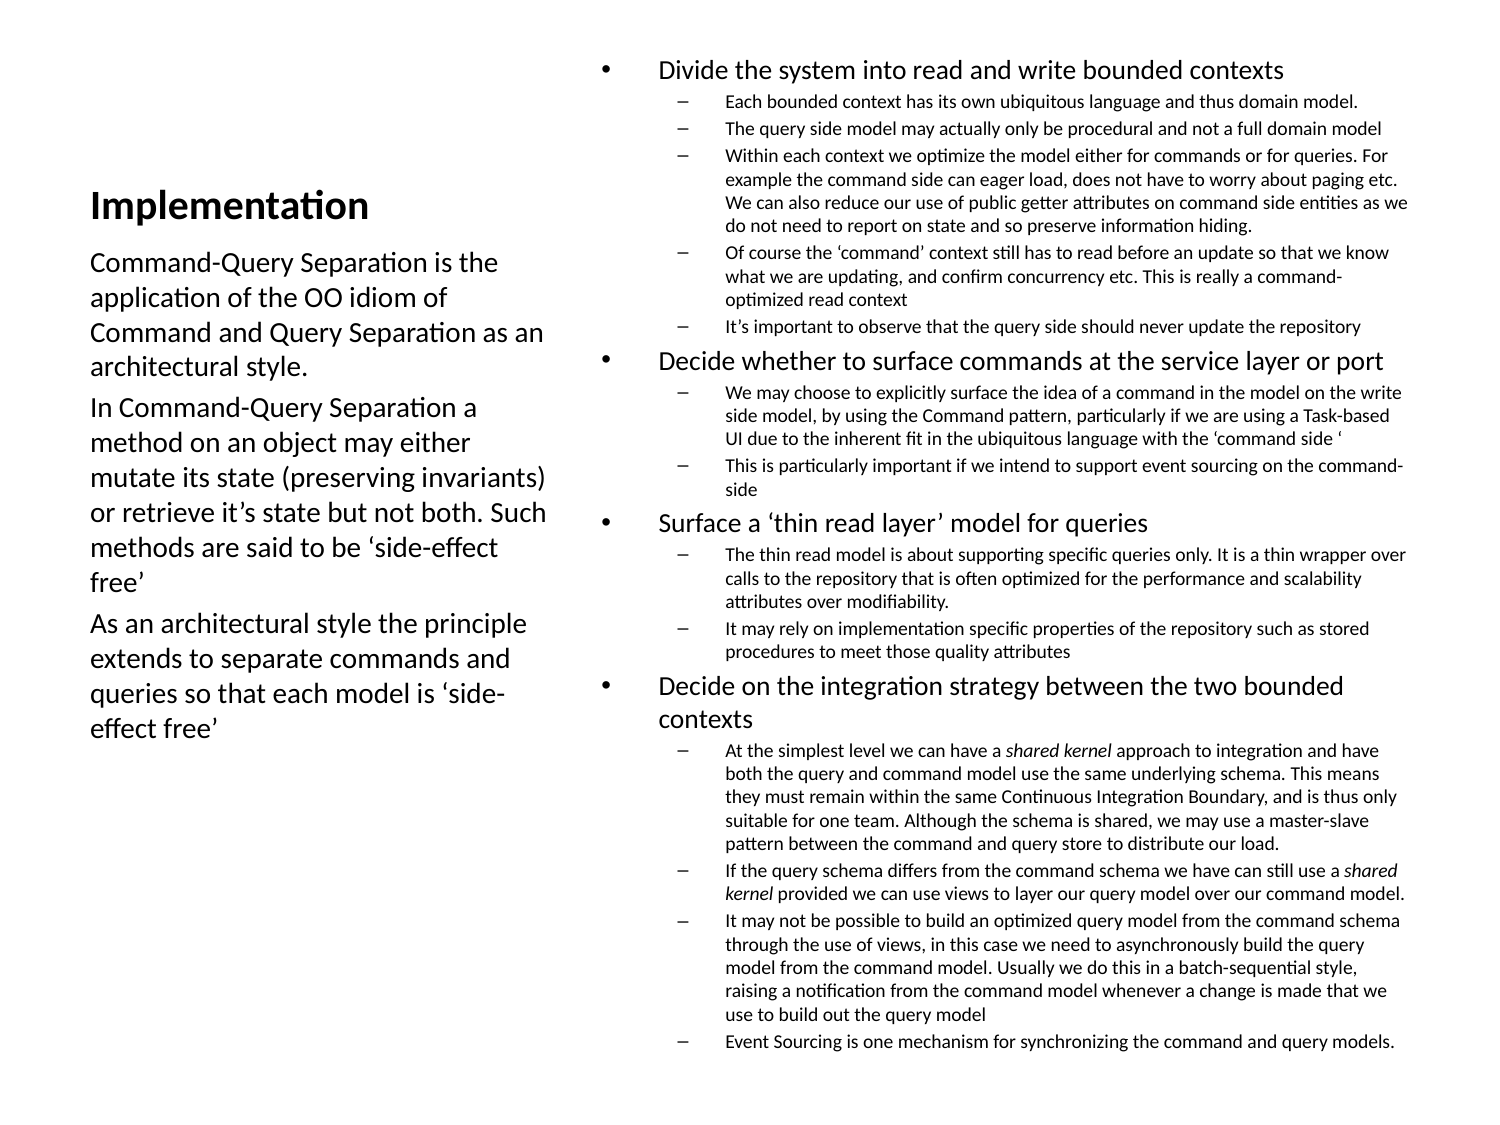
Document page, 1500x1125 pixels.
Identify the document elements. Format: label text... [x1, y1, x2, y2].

title Implementation [75, 44, 569, 235]
list Divide the system into read and write bounded contexts Each bounded context has its own ubiquitous language and thus domain model. The query side model may actually only be procedural and not a full domain model Within each context we optimize the model either for commands or for queries. For example the command side can eager load, does not have to worry about paging etc. We can also reduce our use of public getter attributes on command side entities as we do not need to report on state and so preserve information hiding. Of course the ‘command’ context still has to read before an update so that we know what we are updating, and confirm concurrency etc. This is really a command-optimized read context It’s important to observe that the query side should never update the repository Decide whether to surface commands at the service layer or port We may choose to explicitly surface the idea of a command in the model on the write side model, by using the Command pattern, particularly if we are using a Task-based UI due to the inherent fit in the ubiquitous language with the ‘command side ‘ This is particularly important if we intend to support event sourcing on the command-side Surface a ‘thin read layer’ model for queries The thin read model is about supporting specific queries only. It is a thin wrapper over calls to the repository that is often optimized for the performance and scalability attributes over modifiability. It may rely on implementation specific properties of the repository such as stored procedures to meet those quality attributes Decide on the integration strategy between the two bounded contexts At the simplest level we can have a shared kernel approach to integration and have both the query and command model use the same underlying schema. This means they must remain within the same Continuous Integration Boundary, and is thus only suitable for one team. Although the schema is shared, we may use a master-slave pattern between the command and query store to distribute our load. If the query schema differs from the command schema we have can still use a shared kernel provided we can use views to layer our query model over our command model. It may not be possible to build an optimized query model from the command schema through the use of views, in this case we need to asynchronously build the query model from the command model. Usually we do this in a batch-sequential style, raising a notification from the command model whenever a change is made that we use to build out the query model Event Sourcing is one mechanism for synchronizing the command and query models. [586, 44, 1425, 1094]
list Command-Query Separation is the application of the OO idiom of Command and Query Separation as an architectural style. In Command-Query Separation a method on an object may either mutate its state (preserving invariants) or retrieve it’s state but not both. Such methods are said to be ‘side-effect free’ As an architectural style the principle extends to separate commands and queries so that each model is ‘side-effect free’ [75, 235, 569, 1005]
